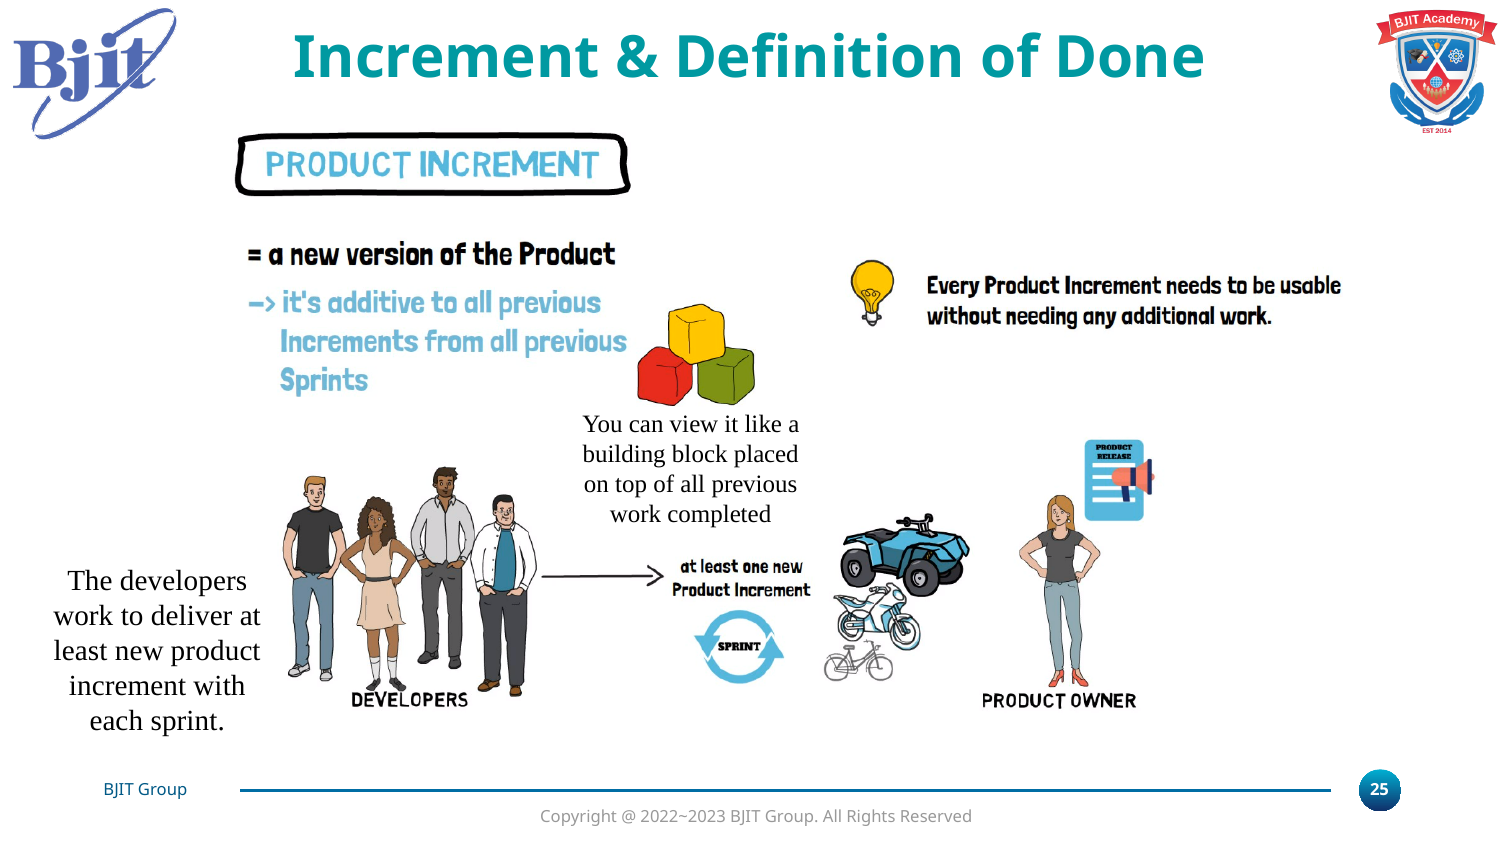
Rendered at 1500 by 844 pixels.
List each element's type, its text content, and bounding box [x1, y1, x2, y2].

picture [1373, 7, 1500, 136]
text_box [229, 128, 1356, 716]
text_box Increment & Definition of Done [249, 11, 1250, 97]
picture [13, 7, 177, 140]
picture [124, 783, 133, 795]
text_box The developers work to deliver at least new product increment with each sprint. [25, 554, 289, 744]
